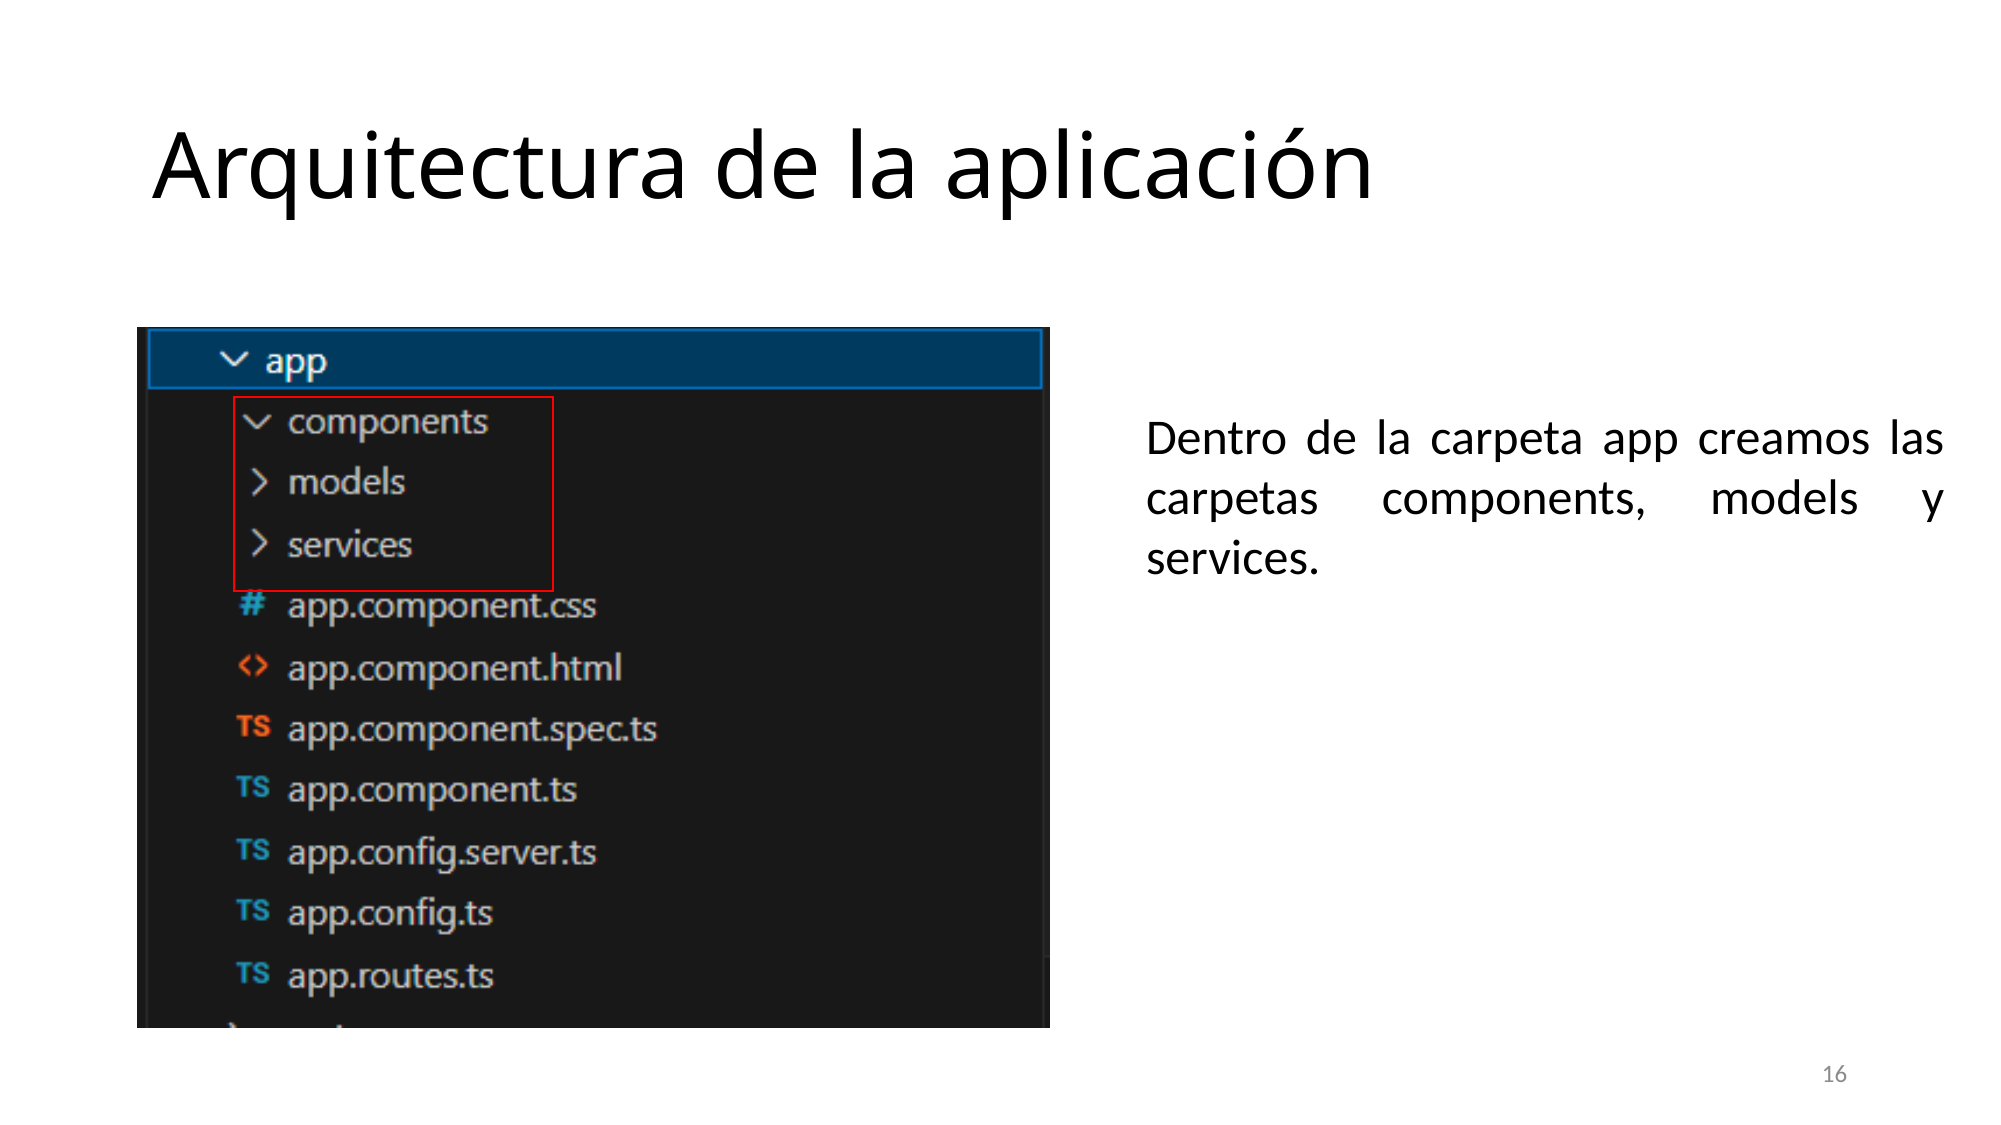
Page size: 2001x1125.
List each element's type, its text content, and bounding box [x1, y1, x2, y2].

title Arquitectura de la aplicación [137, 59, 1863, 278]
picture [137, 327, 1050, 1029]
slide_number 16 [1412, 1042, 1863, 1103]
text_box Dentro de la carpeta app creamos las carpetas components, models y services. [1131, 396, 1960, 592]
